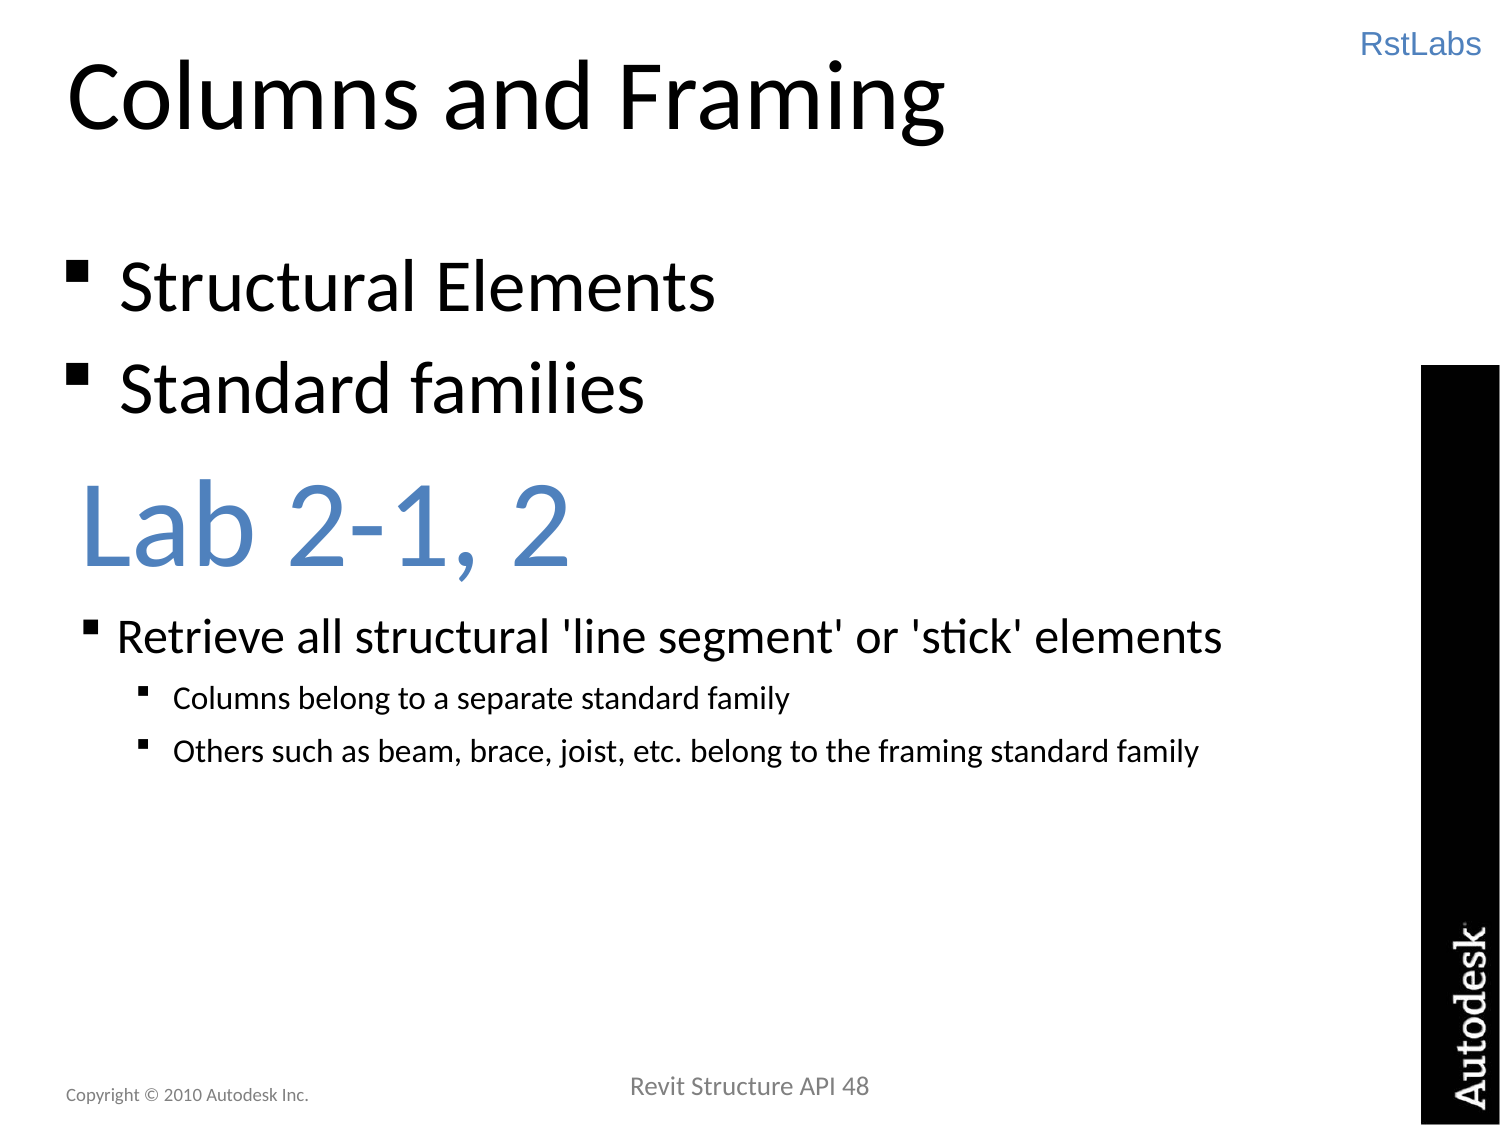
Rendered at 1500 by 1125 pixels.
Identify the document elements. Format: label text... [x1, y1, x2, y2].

text_box RstLabs [1151, 22, 1483, 63]
list Structural Elements Standard families Lab 2-1, 2 Retrieve all structural 'line segment' or 'stick' elements Columns belong to a separate standard family Others such as beam, brace, joist, etc. belong to the framing standard family [45, 228, 1407, 868]
title Columns and Framing [52, 22, 1353, 210]
picture [1420, 365, 1500, 1125]
